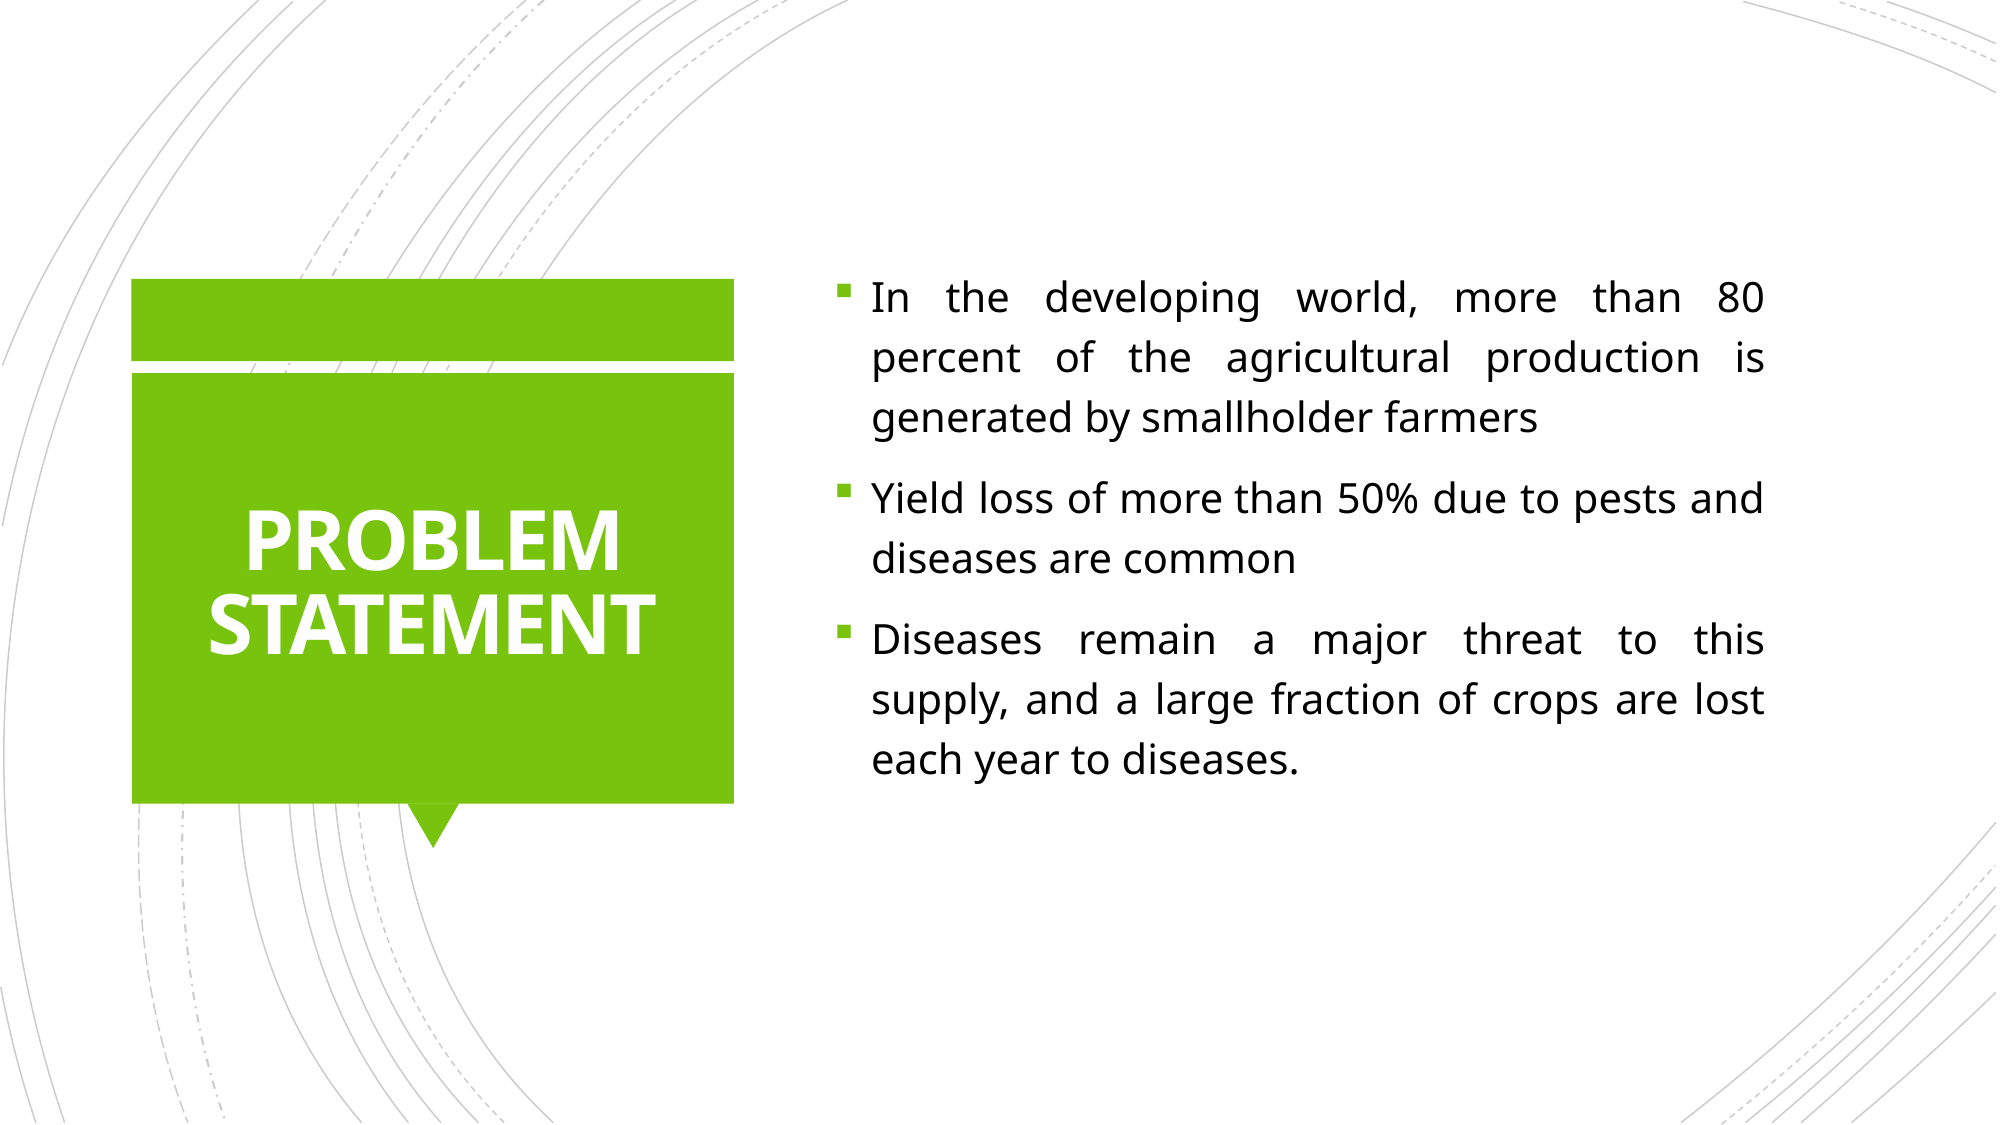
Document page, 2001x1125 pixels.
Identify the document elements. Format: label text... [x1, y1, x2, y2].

title PROBLEM STATEMENT [145, 385, 720, 789]
list In the developing world, more than 80 percent of the agricultural production is generated by smallholder farmers Yield loss of more than 50% due to pests and diseases are common Diseases remain a major threat to this supply, and a large fraction of crops are lost each year to diseases. [818, 236, 1781, 889]
